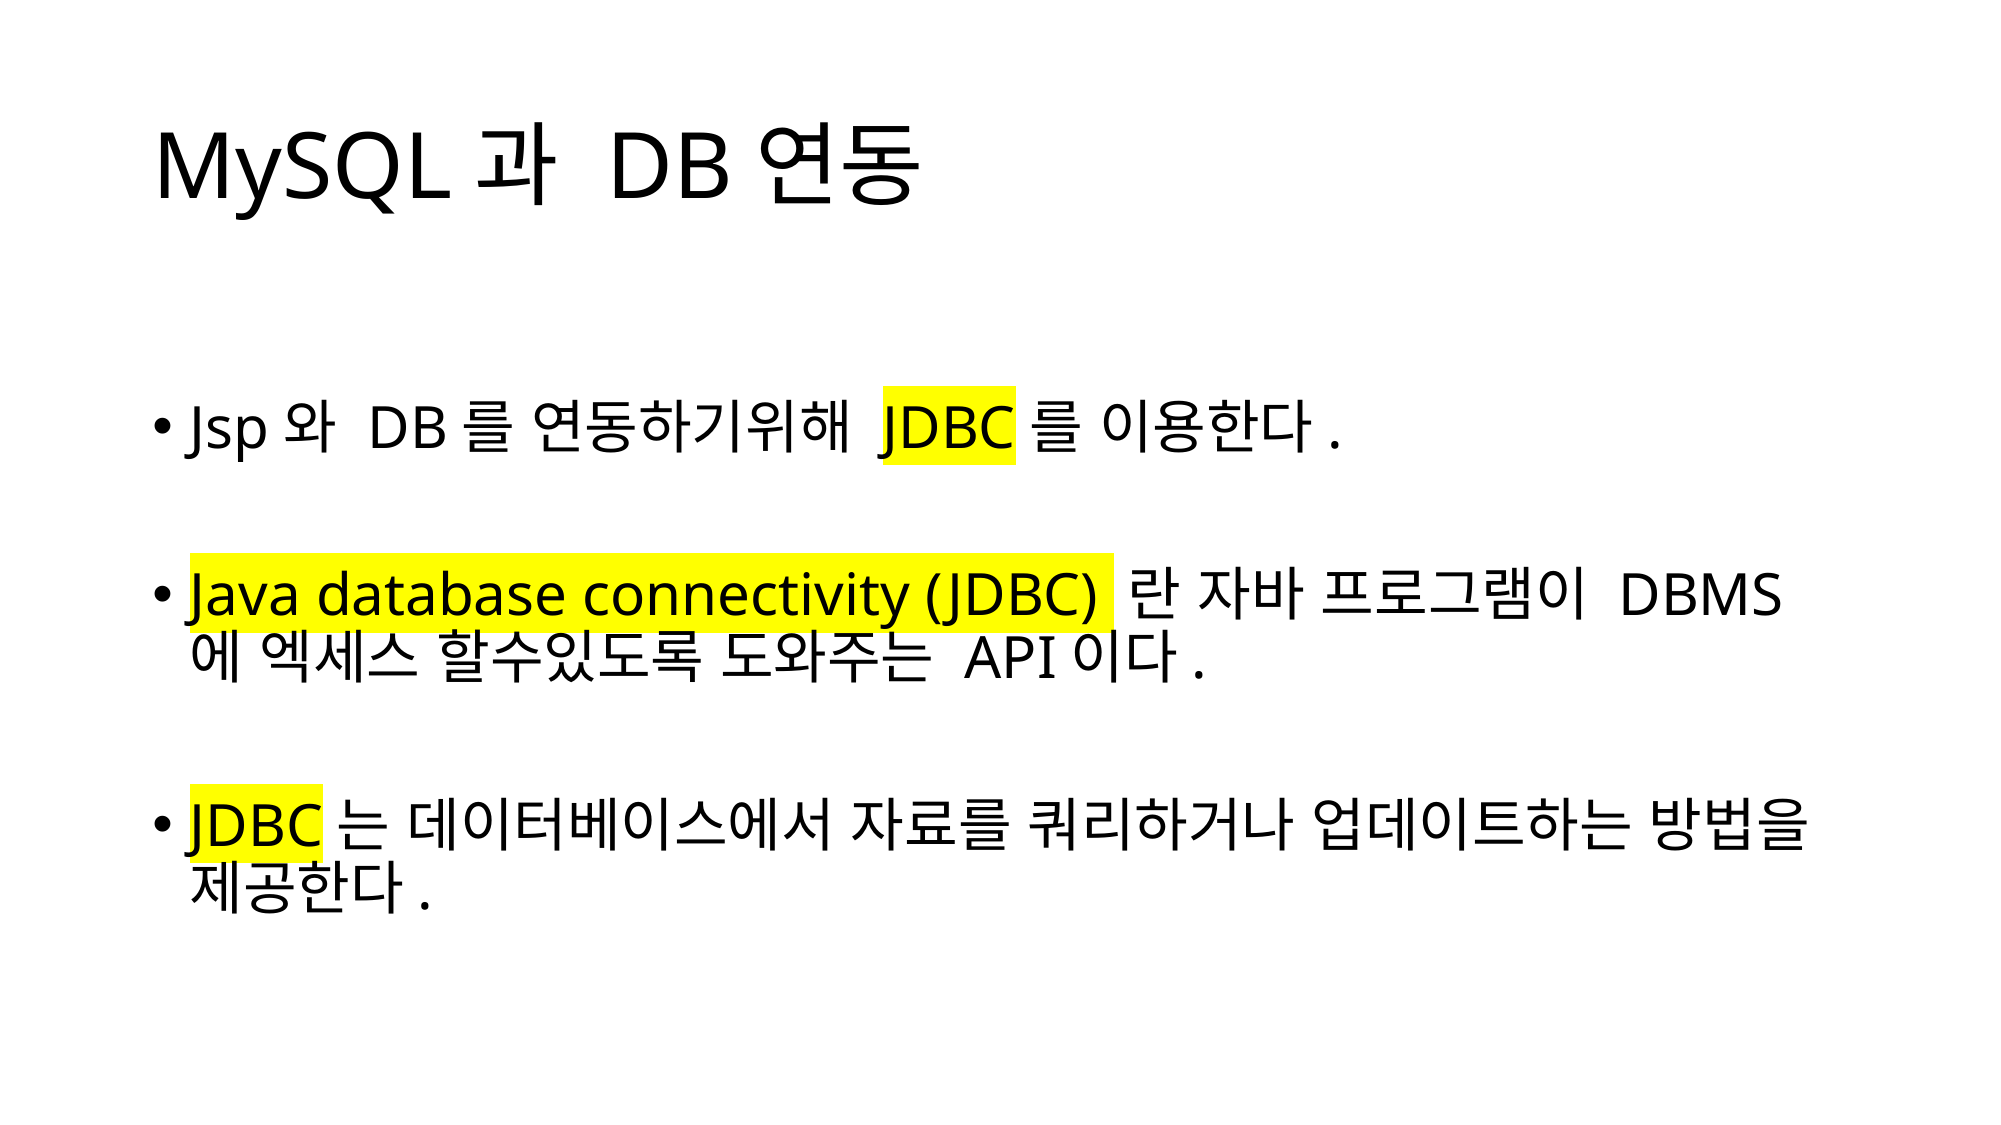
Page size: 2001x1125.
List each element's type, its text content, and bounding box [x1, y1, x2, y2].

title MySQL과 DB연동 [137, 59, 1863, 278]
list Jsp와 DB를 연동하기위해 JDBC를 이용한다. Java database connectivity (JDBC) 란 자바 프로그램이 DBMS에 엑세스 할수있도록 도와주는 API이다. JDBC는 데이터베이스에서 자료를 쿼리하거나 업데이트하는 방법을 제공한다. [137, 299, 1863, 1014]
